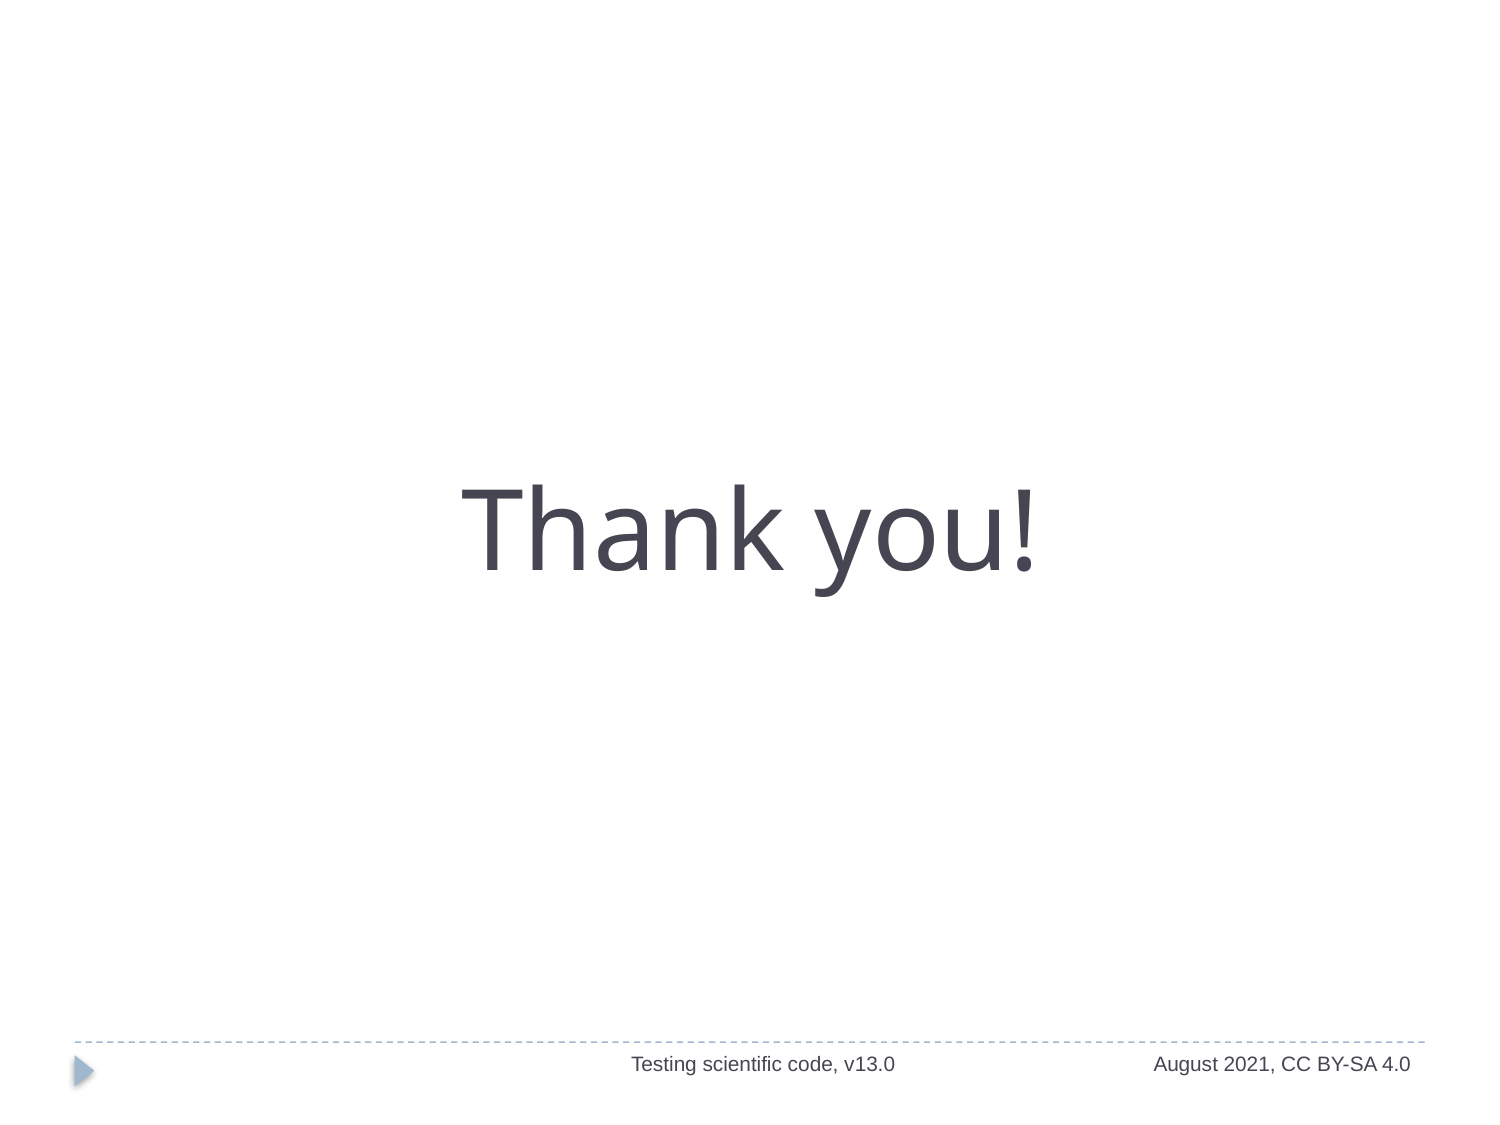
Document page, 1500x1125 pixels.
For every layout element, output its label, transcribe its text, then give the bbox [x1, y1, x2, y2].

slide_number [1051, 1042, 1426, 1103]
footer Testing scientific code, v13.0 [475, 1042, 1051, 1103]
title Thank you! [75, 443, 1426, 607]
